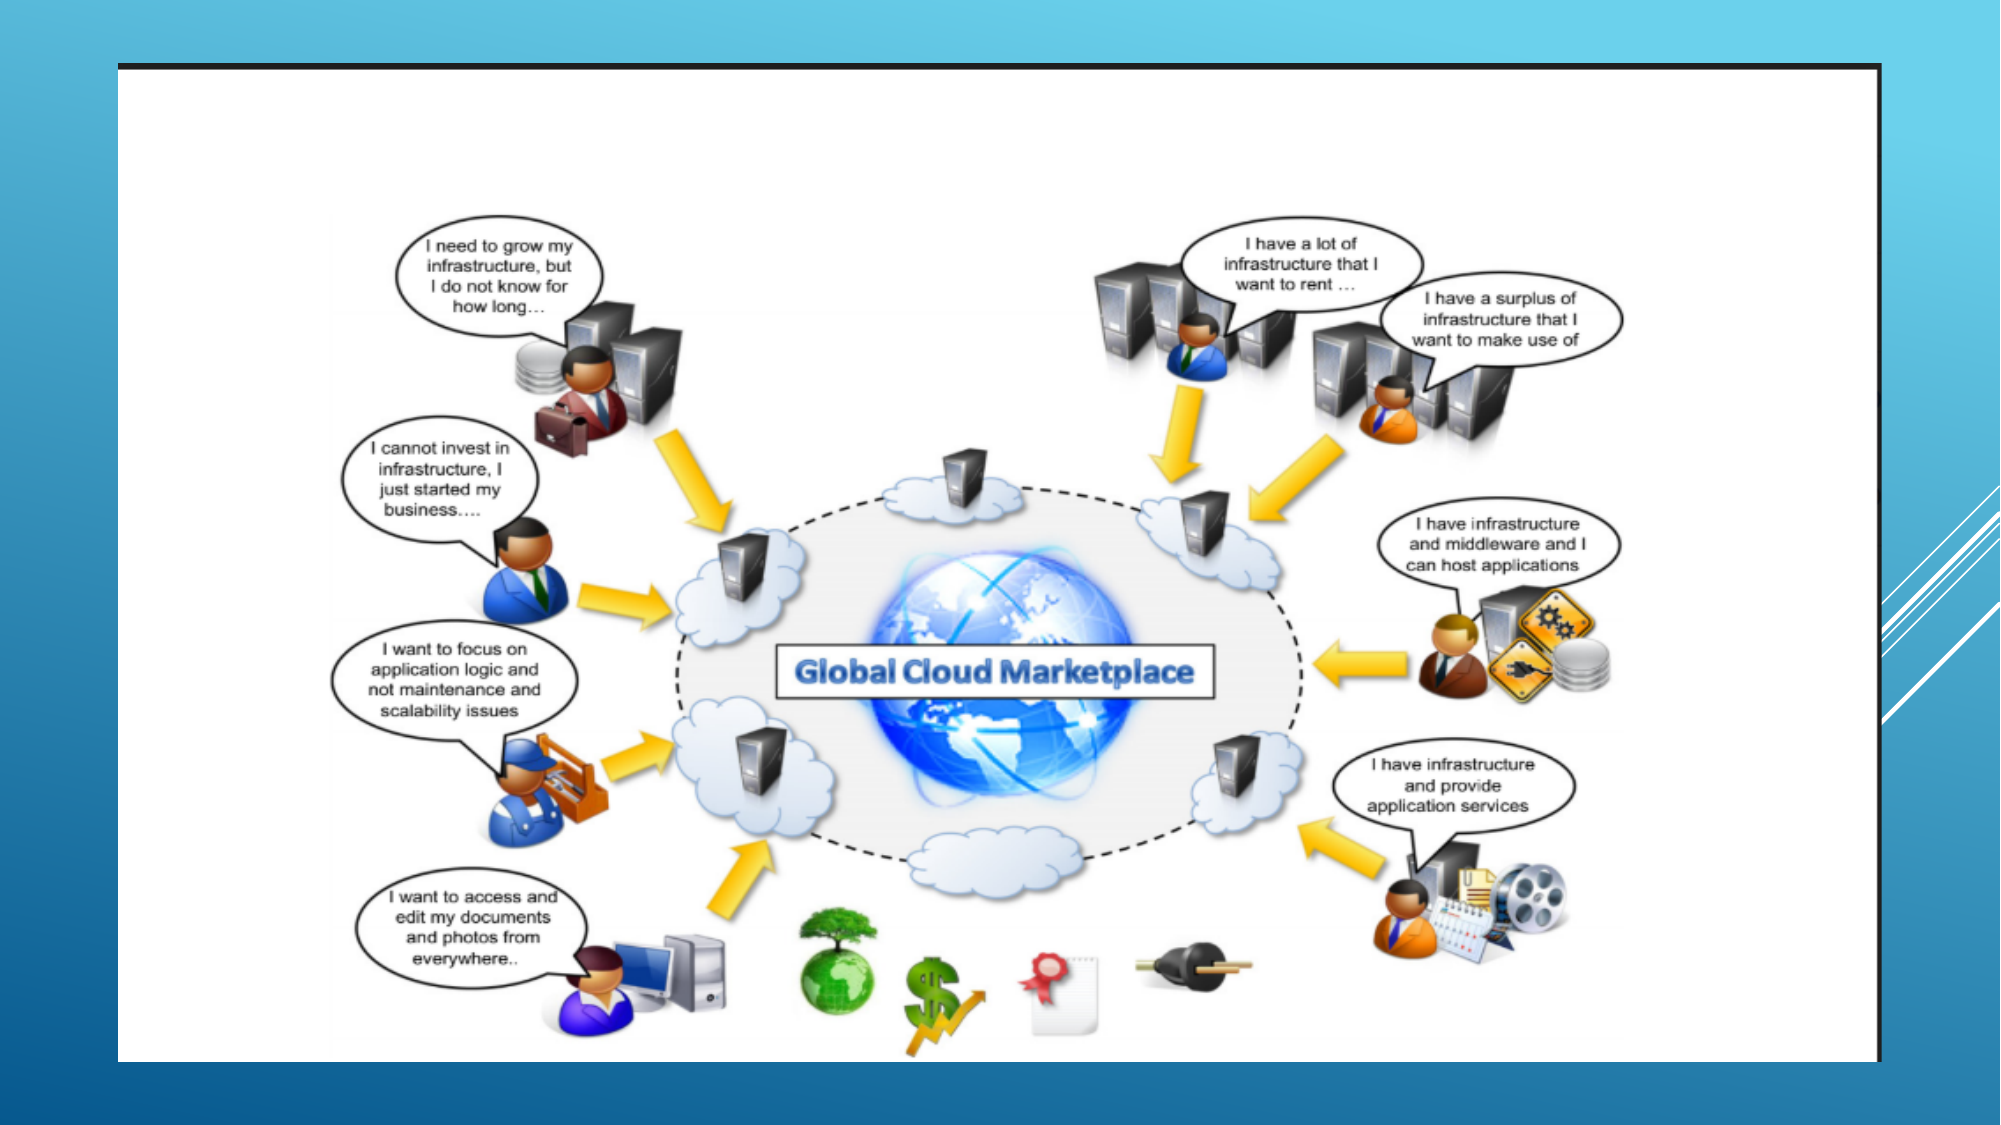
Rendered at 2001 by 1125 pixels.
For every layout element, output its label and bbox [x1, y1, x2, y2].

picture [117, 62, 1882, 1063]
